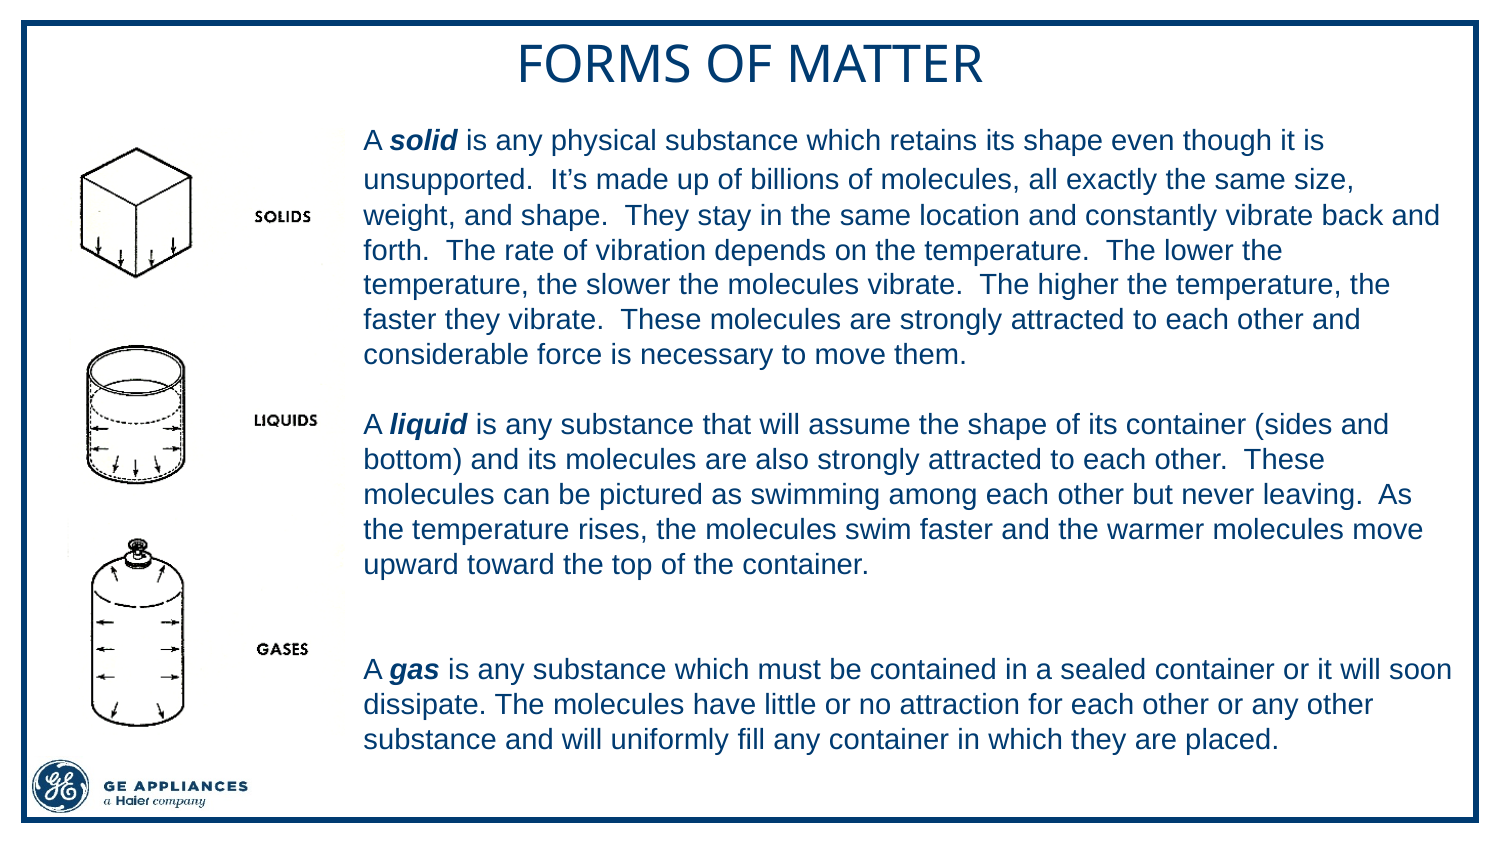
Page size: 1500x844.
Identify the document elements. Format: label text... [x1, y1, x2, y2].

picture [41, 128, 345, 736]
picture [28, 756, 252, 817]
title Forms of matter [41, 22, 1459, 149]
text_box A solid is any physical substance which retains its shape even though it is unsupported. It’s made up of billions of molecules, all exactly the same size, weight, and shape. They stay in the same location and constantly vibrate back and forth. The rate of vibration depends on the temperature. The lower the temperature, the slower the molecules vibrate. The higher the temperature, the faster they vibrate. These molecules are strongly attracted to each other and considerable force is necessary to move them. A liquid is any substance that will assume the shape of its container (sides and bottom) and its molecules are also strongly attracted to each other. These molecules can be pictured as swimming among each other but never leaving. As the temperature rises, the molecules swim faster and the warmer molecules move upward toward the top of the container. A gas is any substance which must be contained in a sealed container or it will soon dissipate. The molecules have little or no attraction for each other or any other substance and will uniformly fill any container in which they are placed. [348, 113, 1472, 763]
